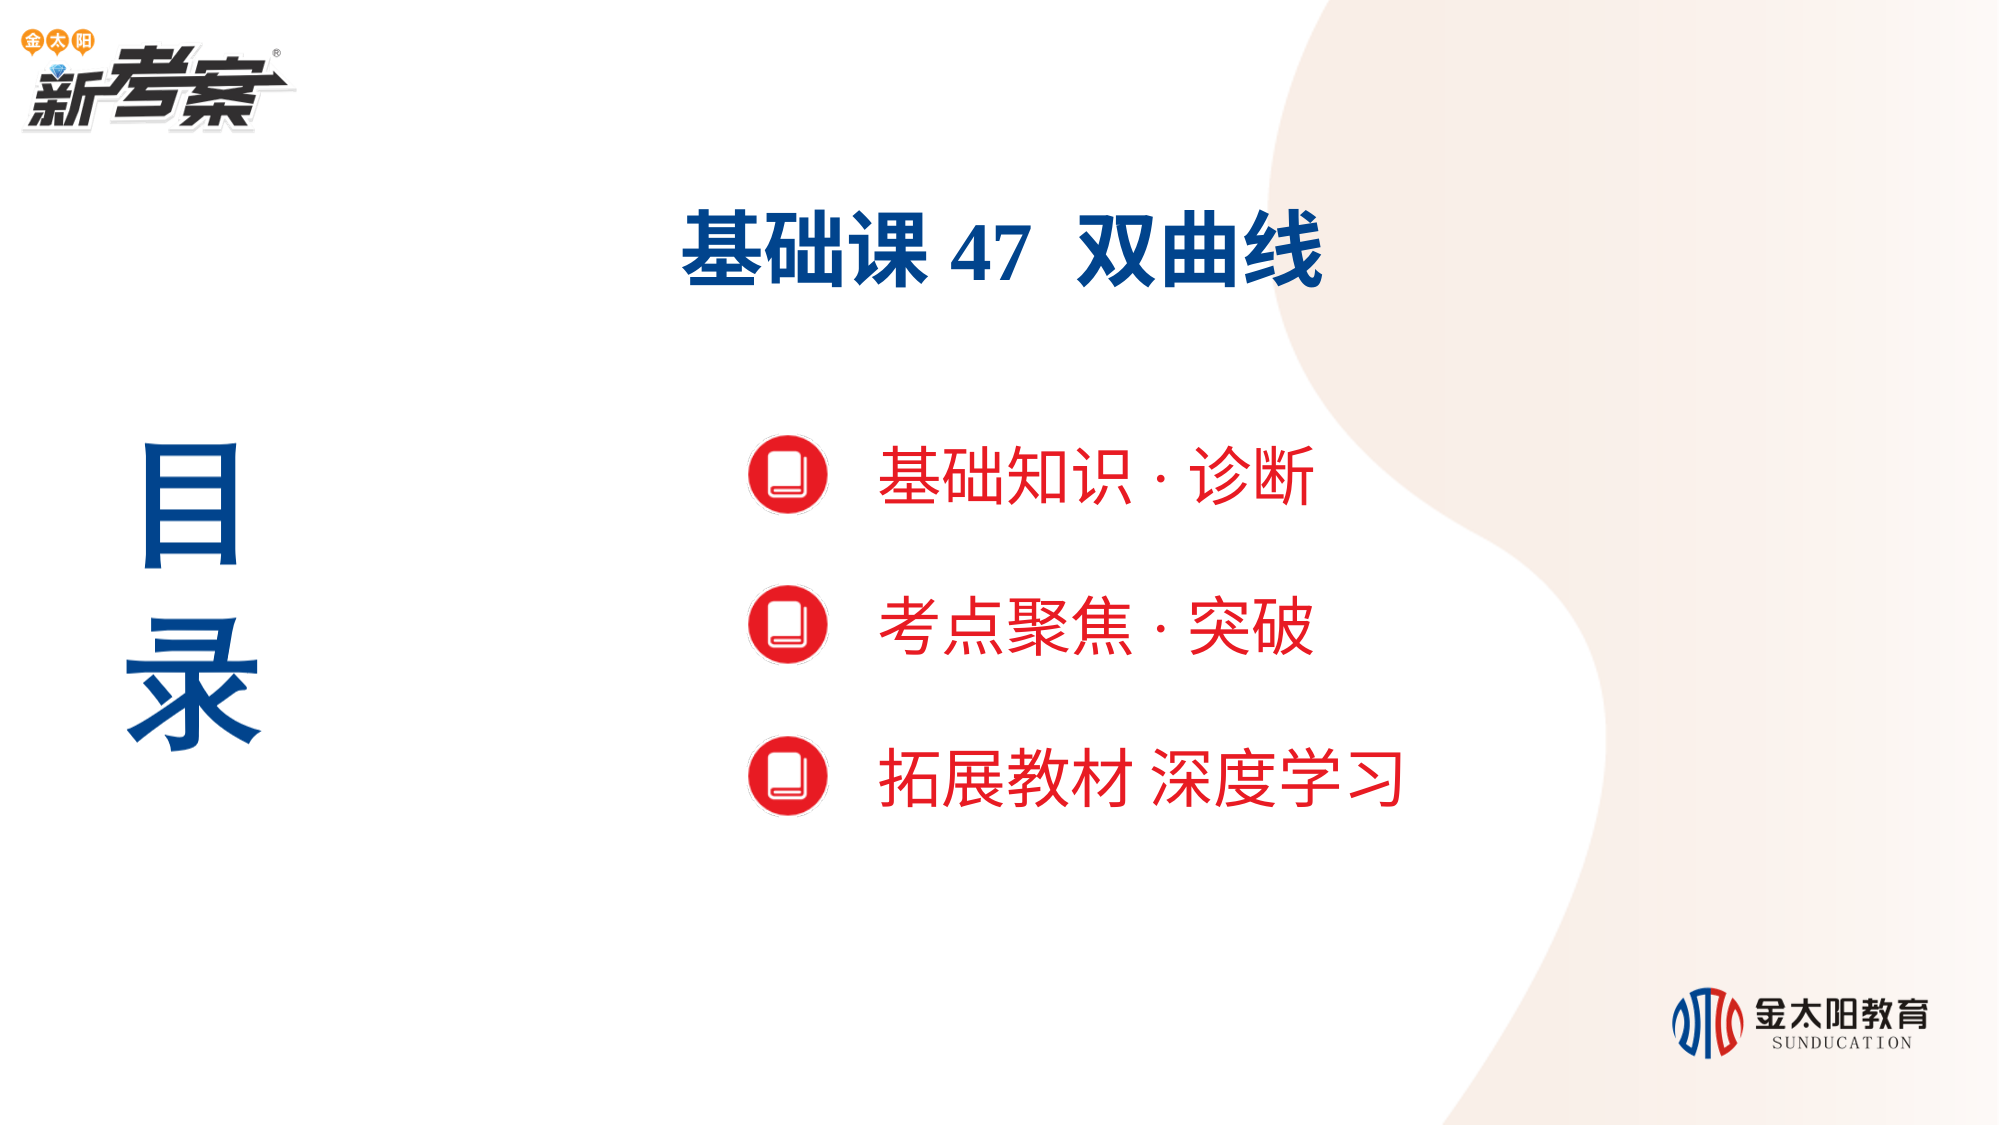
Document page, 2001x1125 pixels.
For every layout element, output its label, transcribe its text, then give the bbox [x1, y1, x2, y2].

text_box 基础知识·诊断 [853, 428, 1451, 521]
text_box 基础课47 双曲线 [101, 152, 1904, 342]
text_box 考点聚焦·突破 [853, 578, 1451, 671]
picture [0, 0, 2000, 1125]
text_box 拓展教材 深度学习 [853, 730, 1451, 822]
